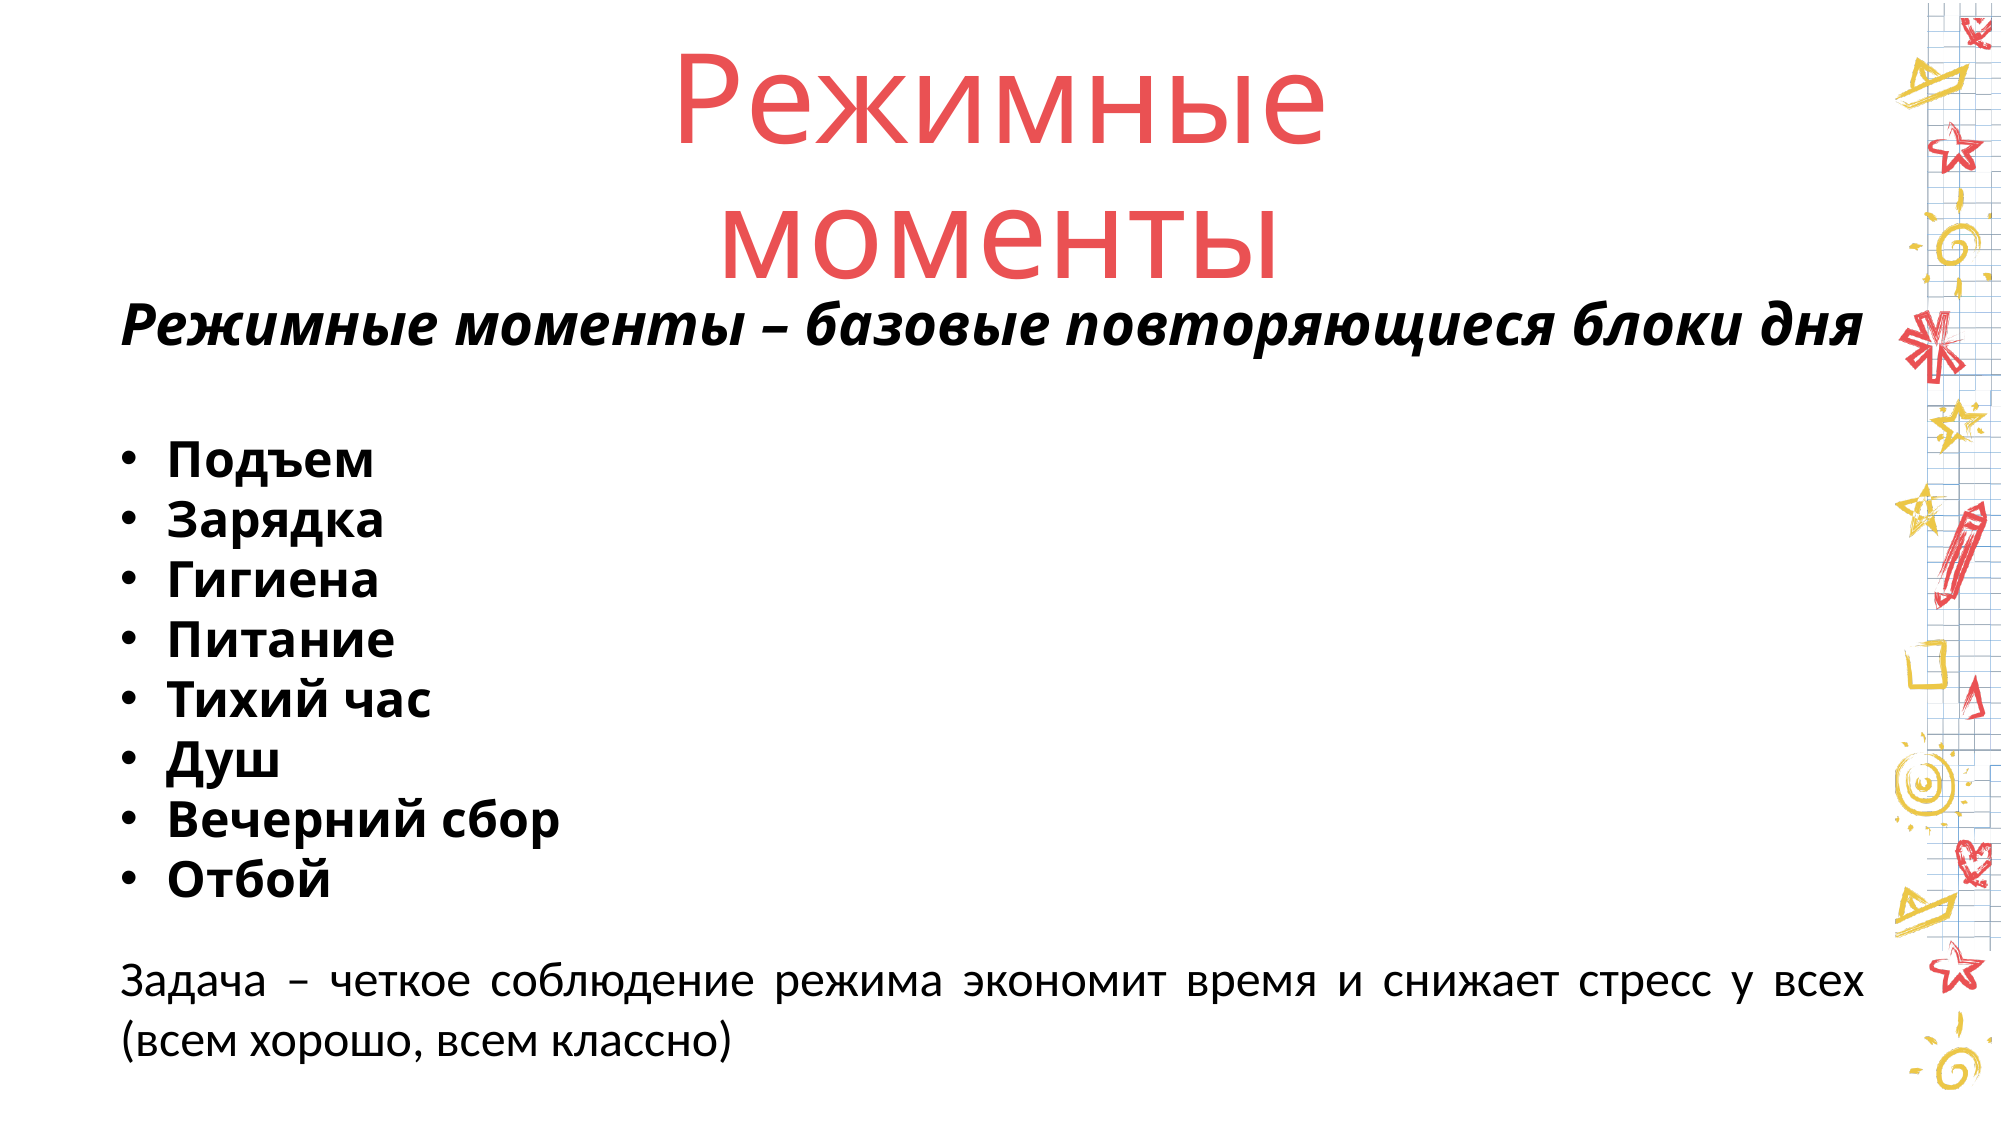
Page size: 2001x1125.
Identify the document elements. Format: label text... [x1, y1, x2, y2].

picture [1891, 0, 2001, 1125]
text_box Режимные моменты – базовые повторяющиеся блоки дня Подъем Зарядка Гигиена Питание Тихий час Душ Вечерний сбор Отбой Задача – четкое соблюдение режима экономит время и снижает стресс у всех (всем хорошо, всем классно) [105, 279, 1881, 1075]
title Режимные моменты [363, 62, 1637, 279]
